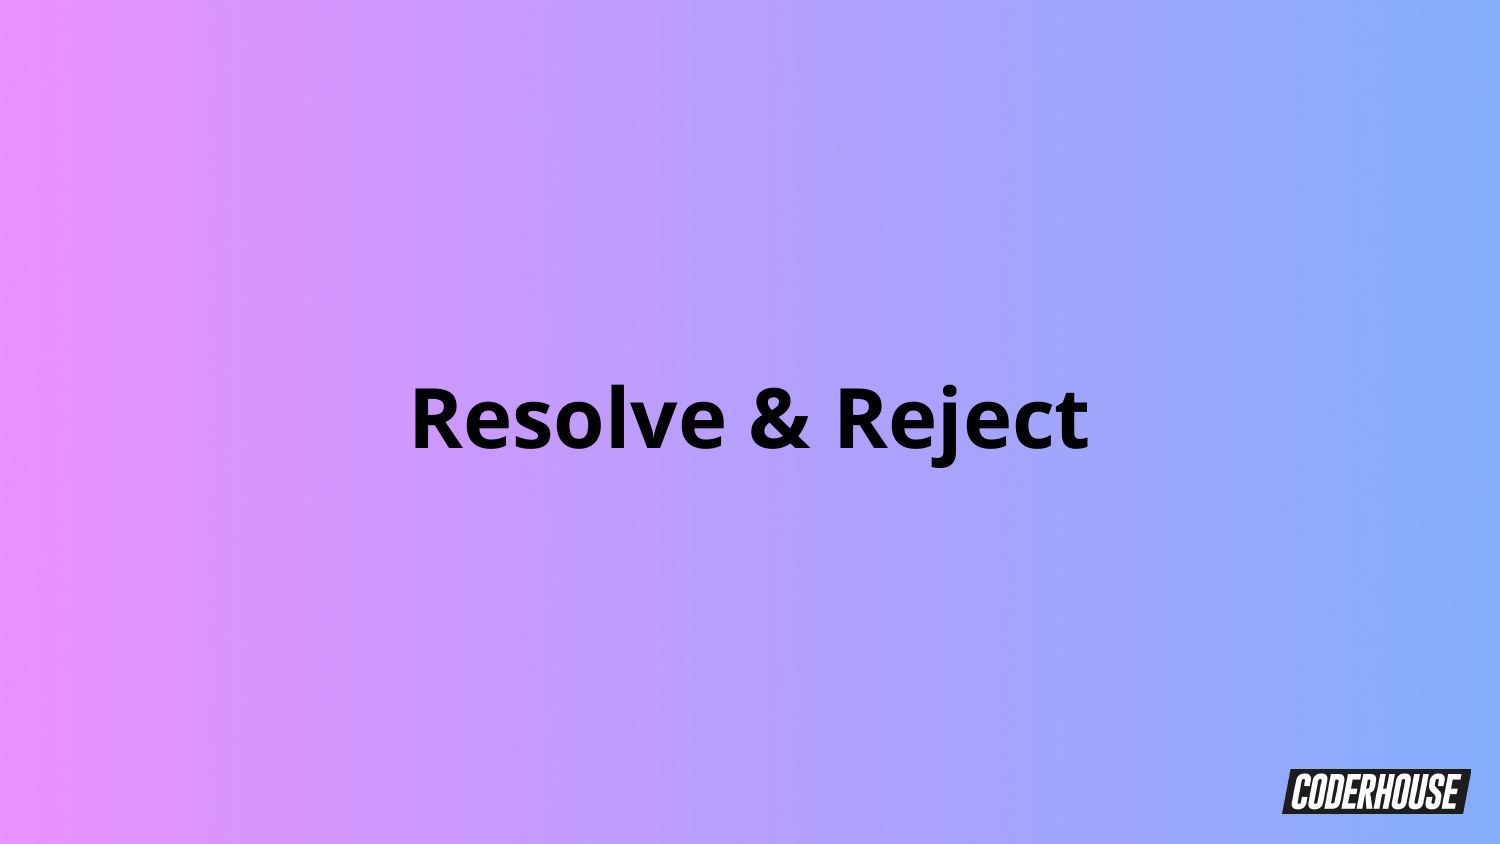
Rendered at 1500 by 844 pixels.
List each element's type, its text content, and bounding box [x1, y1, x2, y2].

text_box Resolve & Reject [239, 361, 1261, 482]
picture [0, 0, 1500, 844]
